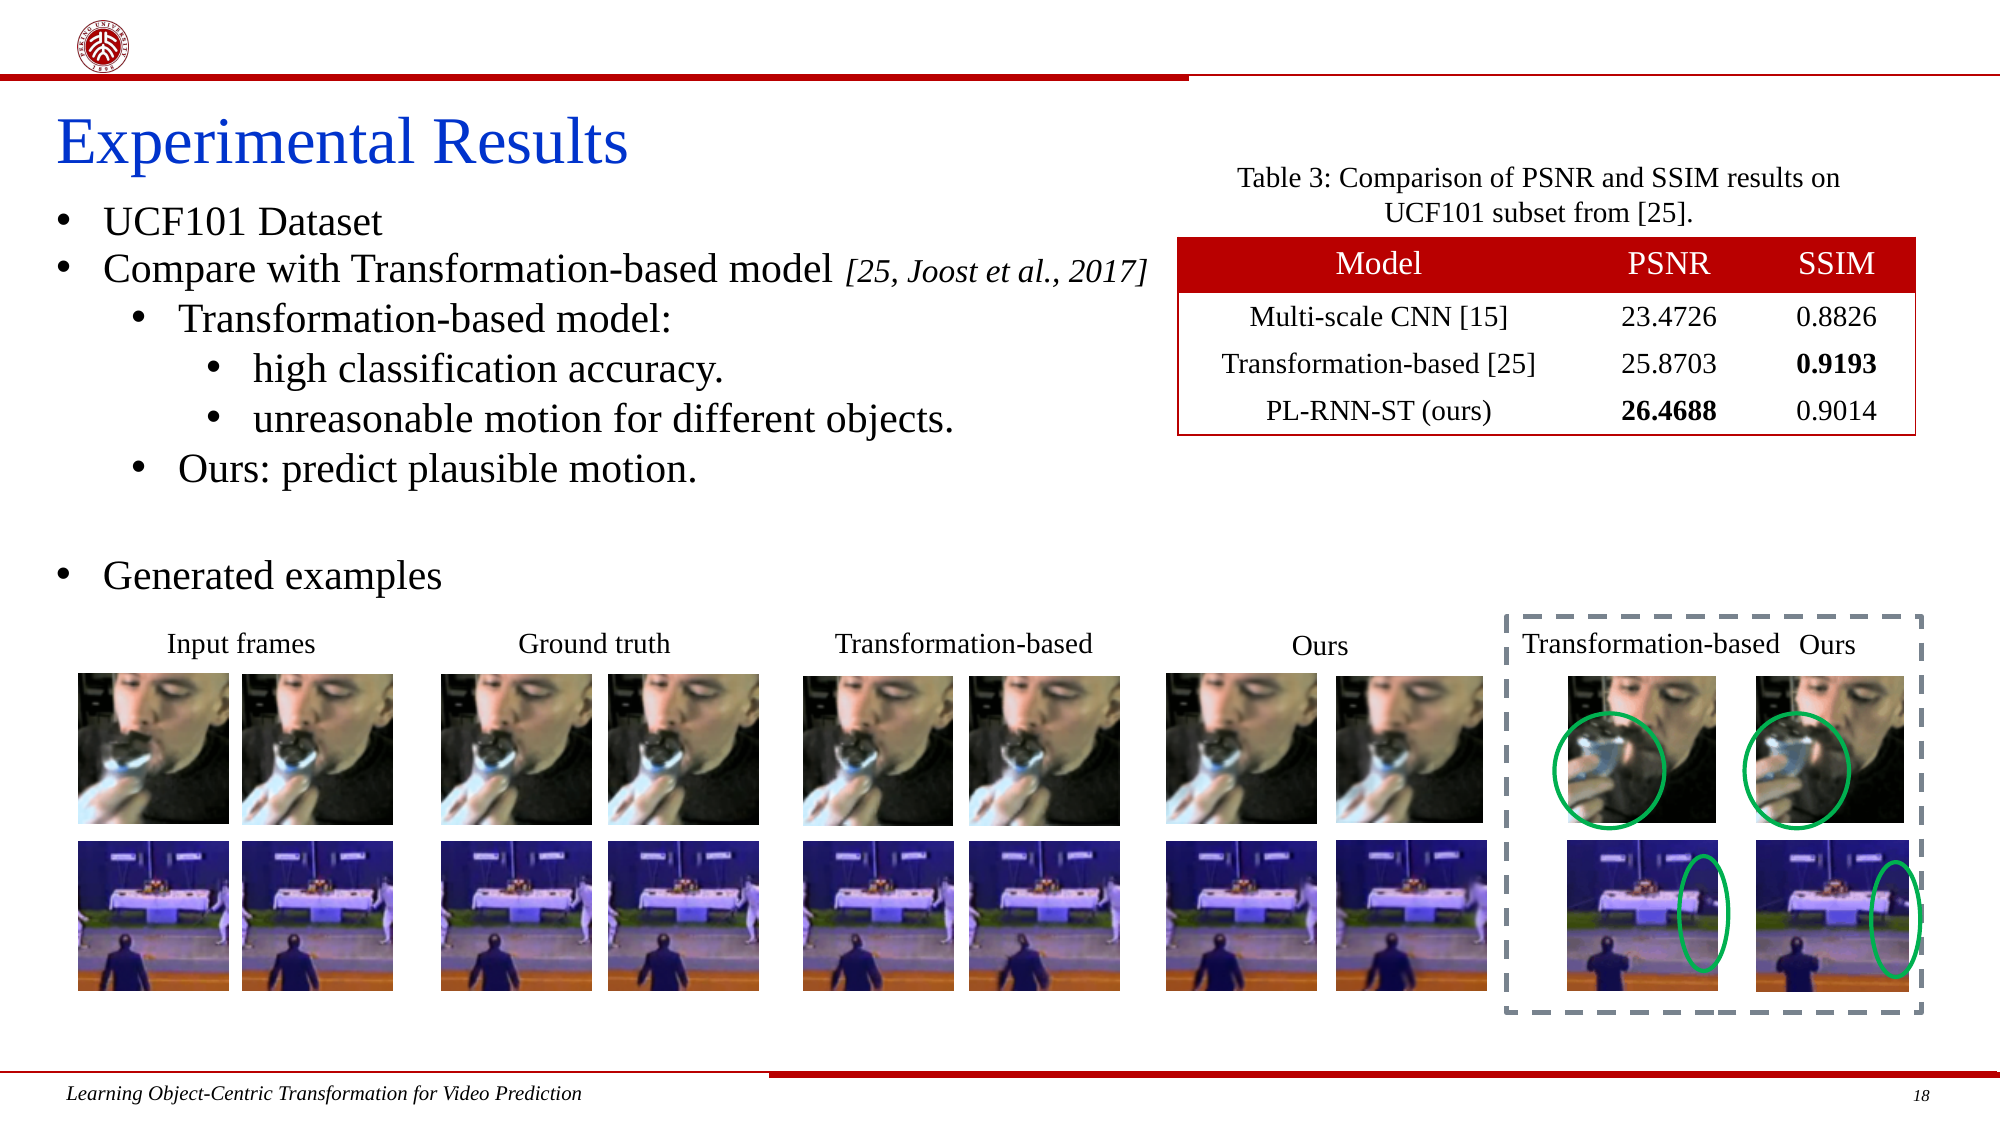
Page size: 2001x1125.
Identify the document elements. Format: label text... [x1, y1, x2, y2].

table_cell PL-RNN-ST (ours) [1179, 387, 1580, 434]
table_cell Transformation-based [25] [1179, 340, 1580, 387]
picture [77, 20, 129, 73]
table_header PSNR [1580, 238, 1758, 293]
table_header SSIM [1758, 238, 1915, 293]
table_cell 0.9014 [1758, 387, 1915, 434]
table_cell 0.9193 [1758, 340, 1915, 387]
table_cell 23.4726 [1580, 293, 1758, 340]
list Experimental Results [41, 90, 1922, 175]
text_box UCF101 Dataset [41, 186, 1041, 233]
table_cell 25.8703 [1580, 340, 1758, 387]
table_cell 26.4688 [1580, 387, 1758, 434]
text_box Compare with Transformation-based model [25, Joost et al., 2017] Transformation-based model: high classification accuracy. unreasonable motion for different objects. Ours: predict plausible motion. [41, 233, 1167, 499]
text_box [41, 540, 1935, 1014]
text_box Table 3: Comparison of PSNR and SSIM results on UCF101 subset from [25]. [1170, 150, 1908, 236]
table_header Model [1179, 238, 1580, 293]
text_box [1554, 713, 1921, 978]
table_cell 0.8826 [1758, 293, 1915, 340]
table_cell Multi-scale CNN [15] [1179, 293, 1580, 340]
